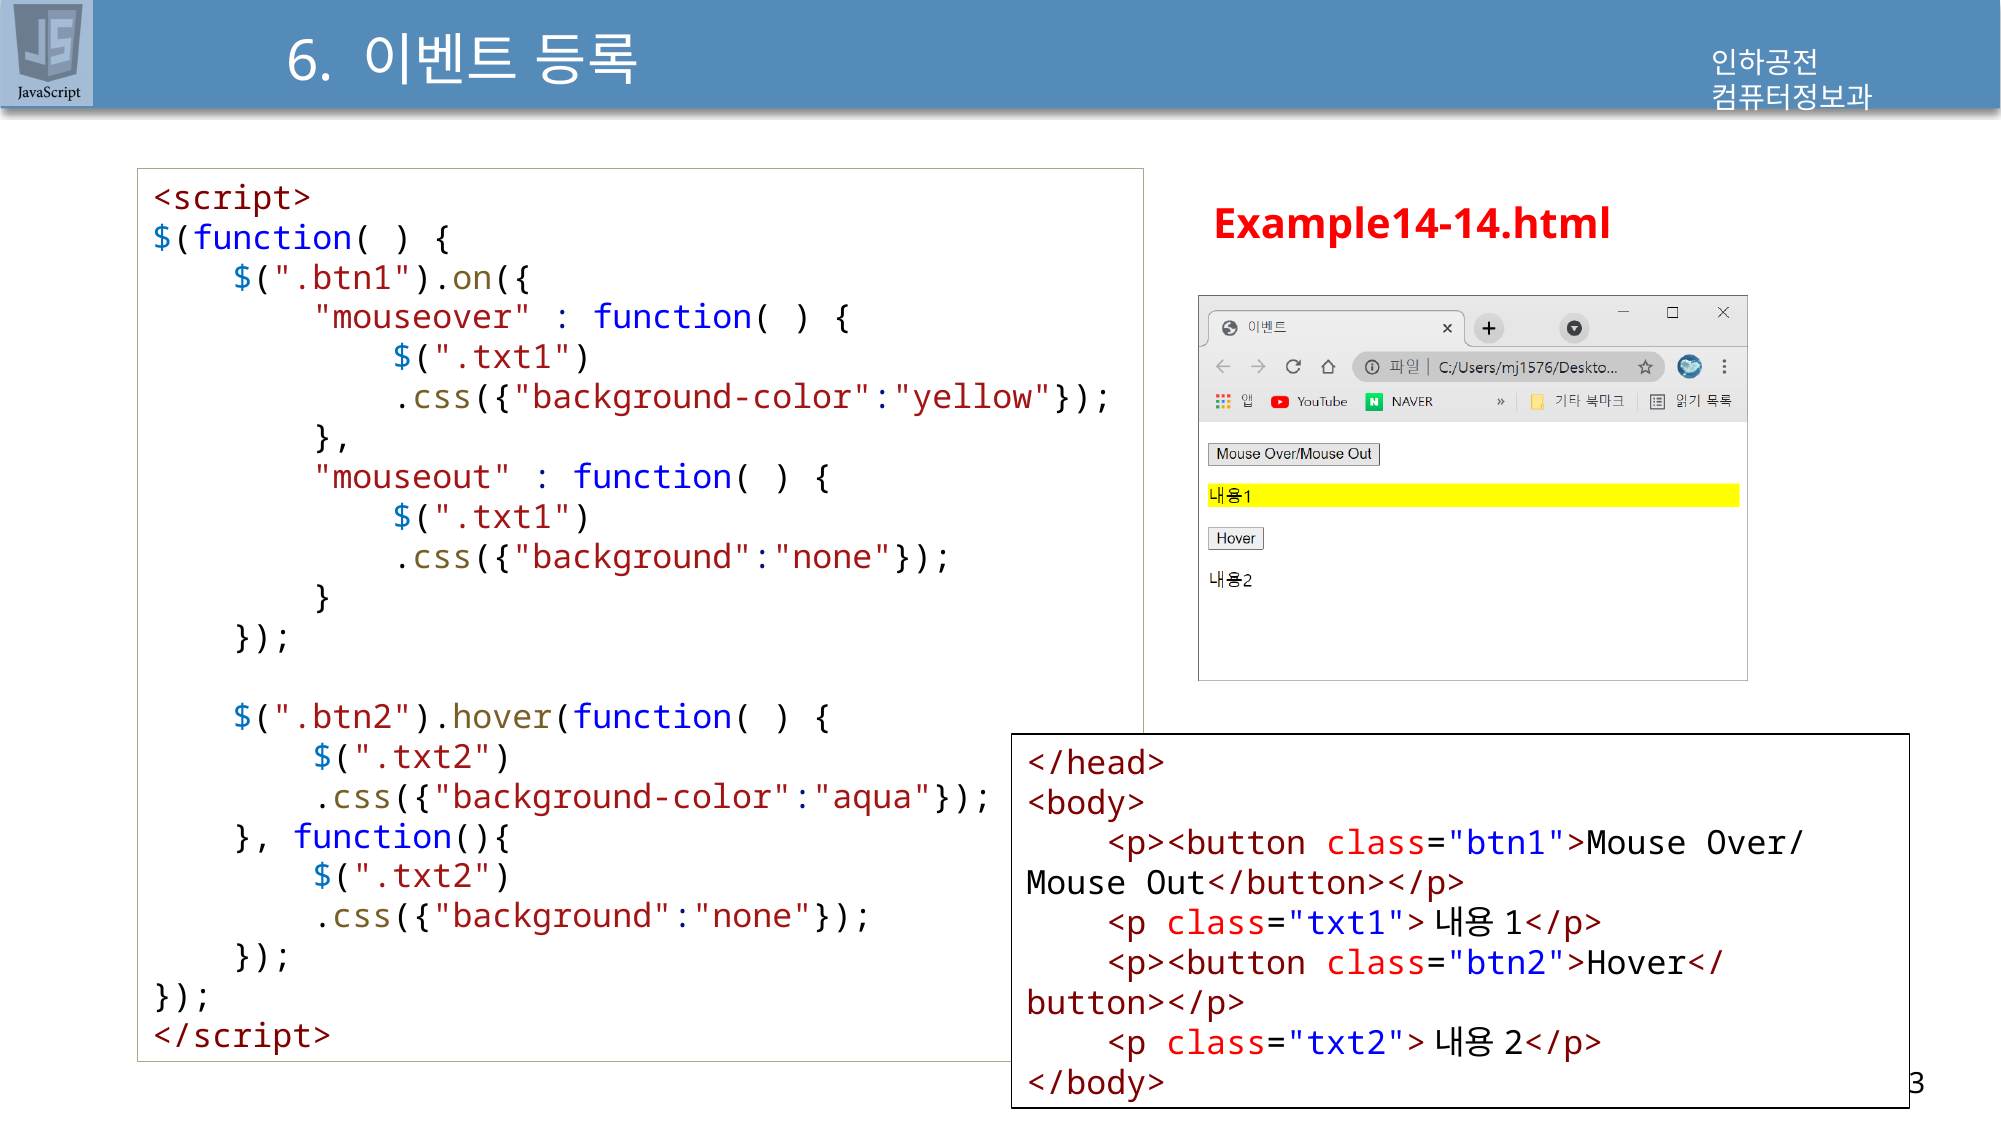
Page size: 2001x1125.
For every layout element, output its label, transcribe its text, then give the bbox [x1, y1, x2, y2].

text_box Example14-14.html [1198, 189, 1636, 255]
picture [1197, 295, 1748, 681]
title 6. 이벤트 등록 [271, 16, 1729, 169]
text_box </head> <body> <p><button class="btn1">Mouse Over/Mouse Out</button></p> <p class="txt1">내용1</p> <p><button class="btn2">Hover</button></p> <p class="txt2">내용2</p> </body> [1011, 734, 1910, 1109]
text_box <script> $(function( ) { $(".btn1").on({ "mouseover" : function( ) { $(".txt1") .css({"background-color":"yellow"}); }, "mouseout" : function( ) { $(".txt1") .css({"background":"none"}); } }); $(".btn2").hover(function( ) { $(".txt2") .css({"background-color":"aqua"}); }, function(){ $(".txt2") .css({"background":"none"}); }); }); </script> [136, 167, 1145, 1063]
